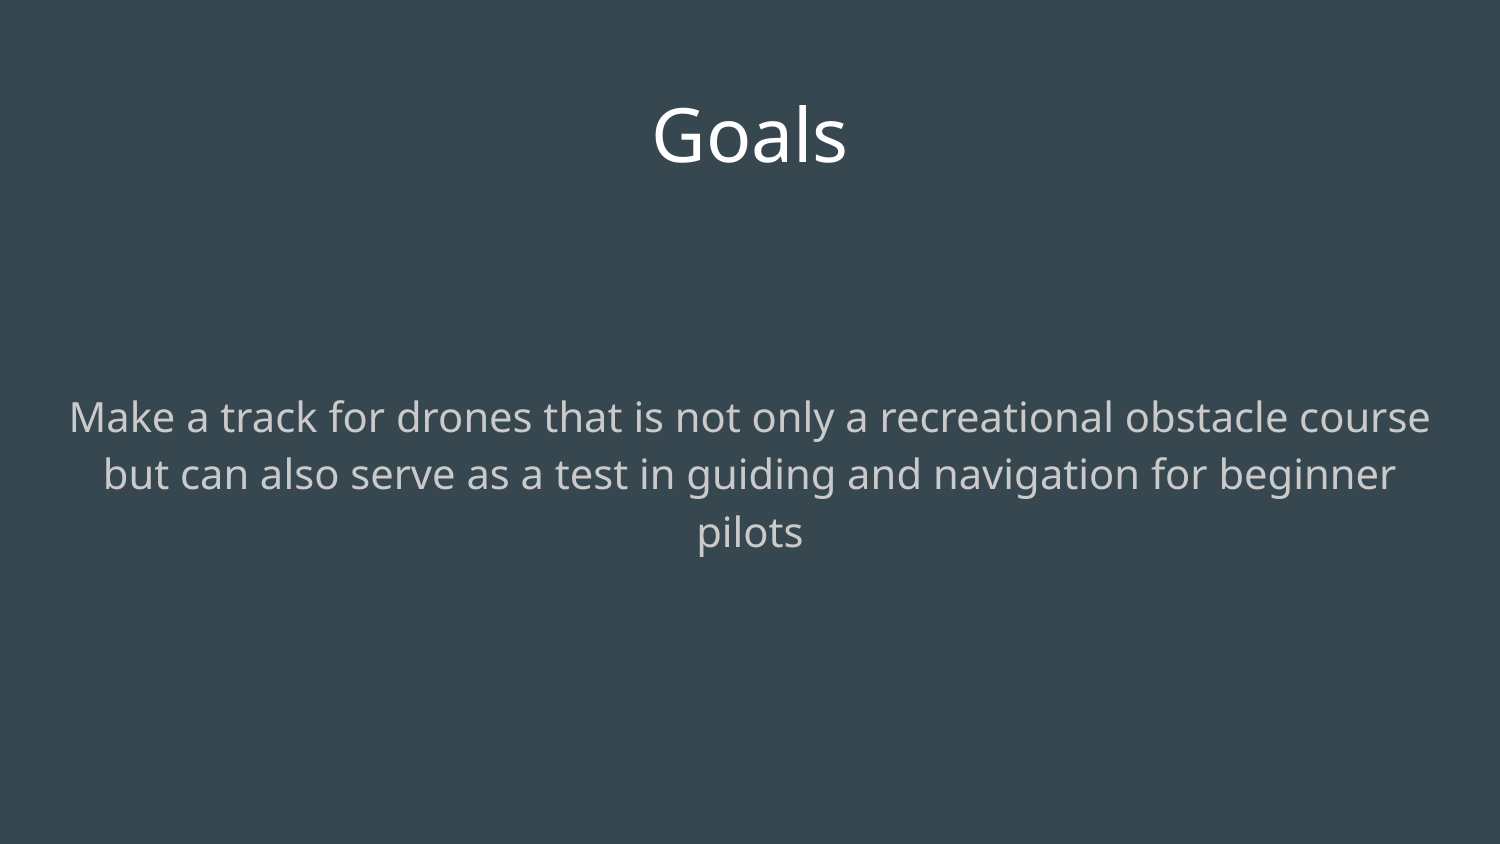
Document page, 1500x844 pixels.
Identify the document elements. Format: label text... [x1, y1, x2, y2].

title Goals [51, 72, 1449, 167]
list Make a track for drones that is not only a recreational obstacle course but can also serve as a test in guiding and navigation for beginner pilots [51, 189, 1449, 750]
